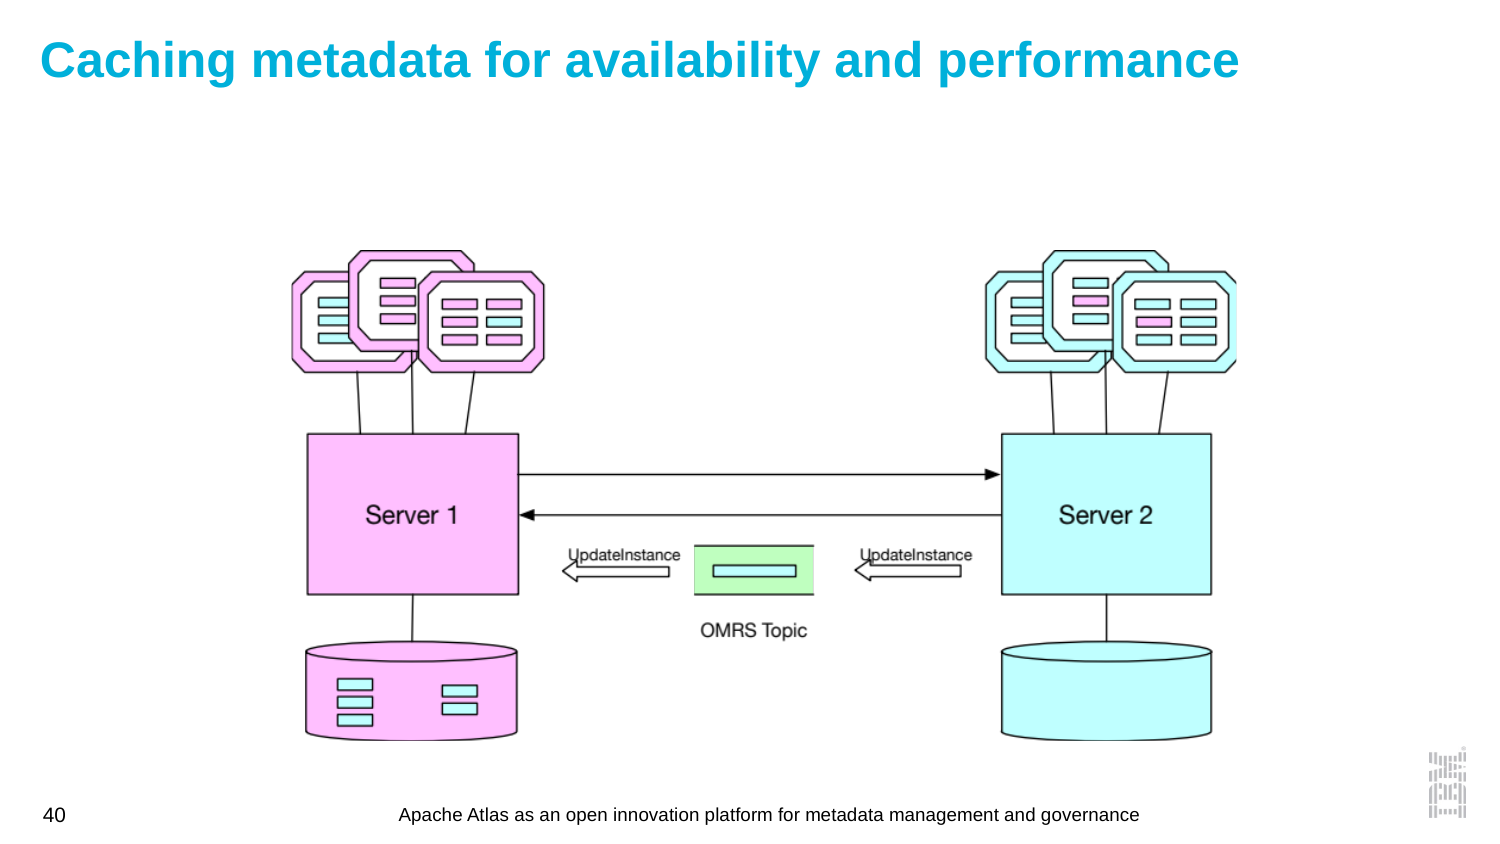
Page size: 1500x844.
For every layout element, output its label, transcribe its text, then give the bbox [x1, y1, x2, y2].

title Caching metadata for availability and performance [25, 20, 1463, 161]
picture [291, 250, 1237, 741]
picture [1429, 746, 1466, 818]
